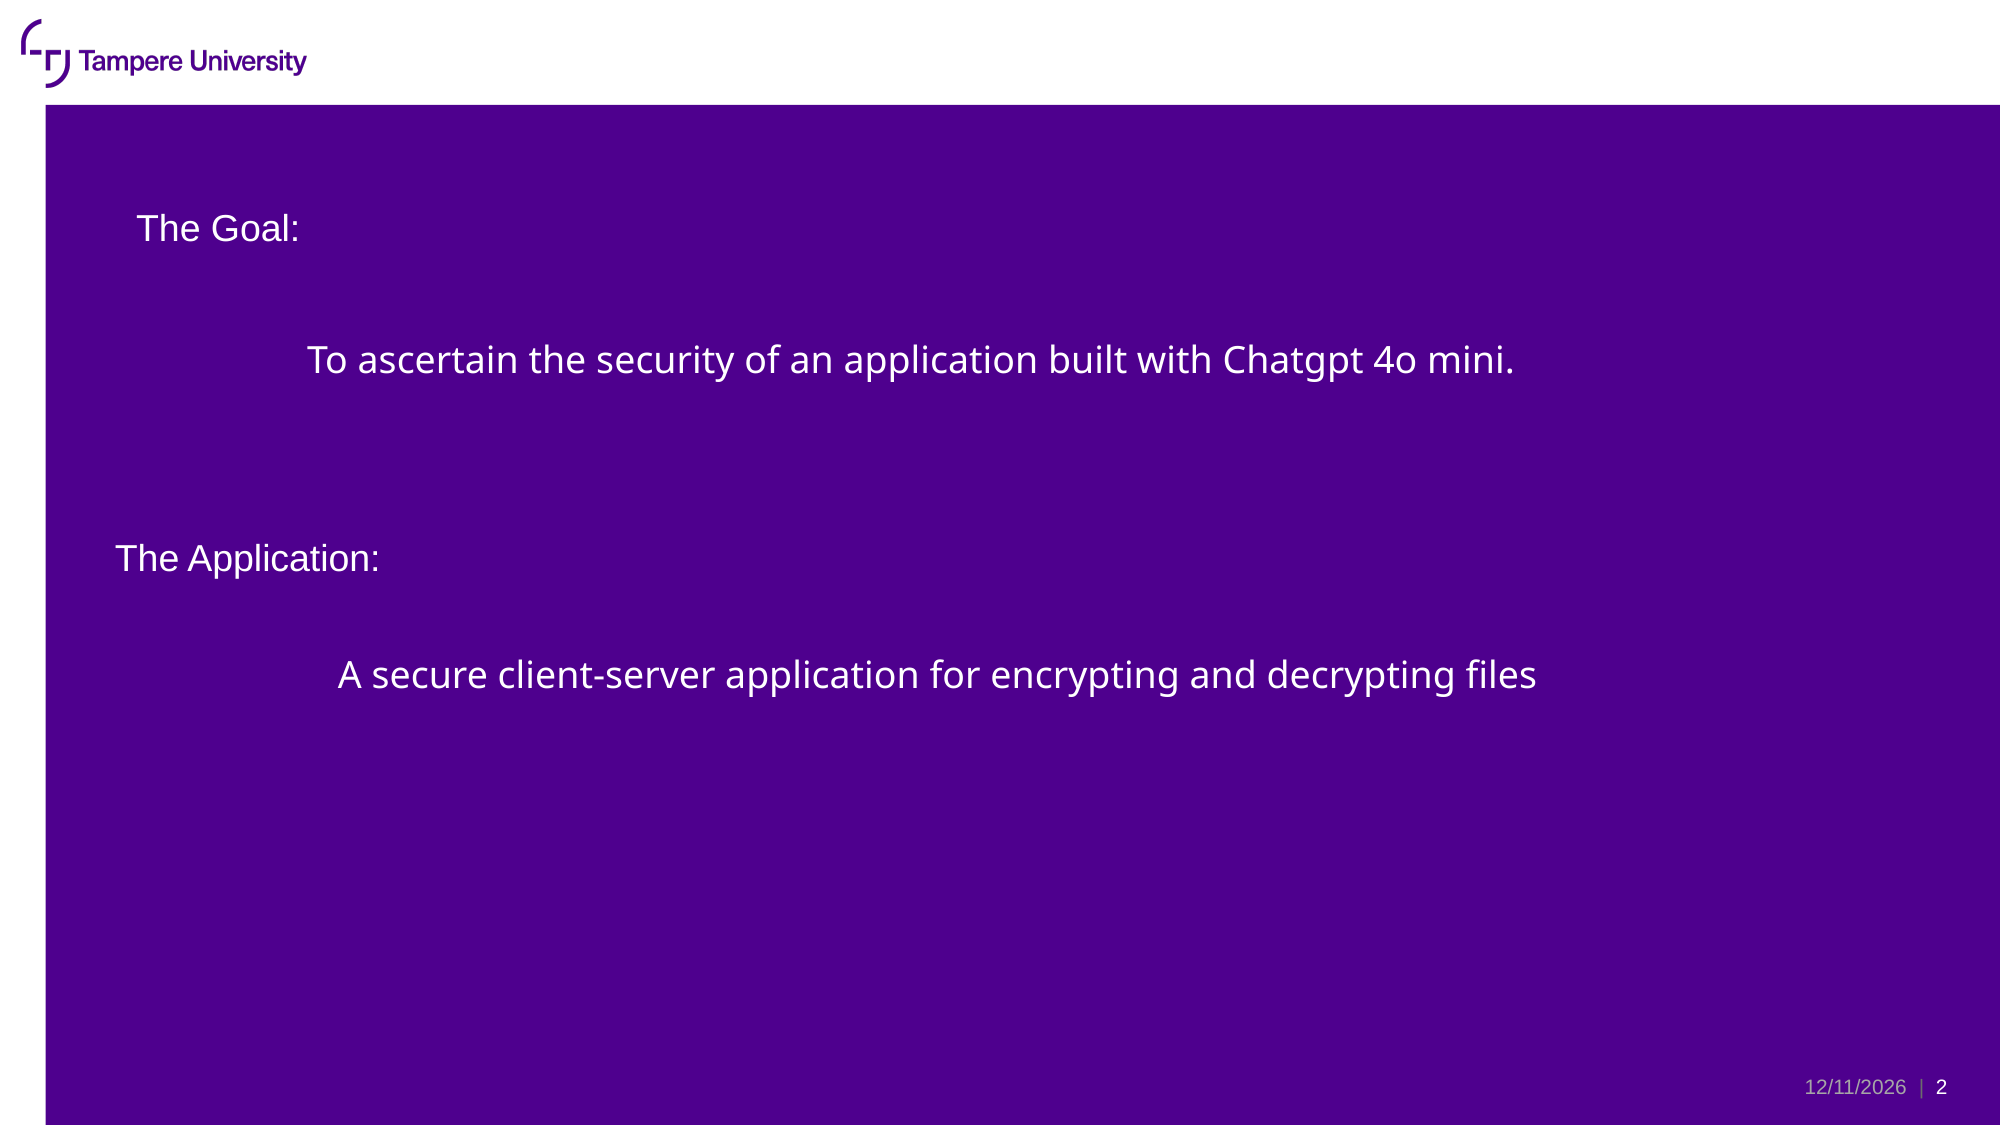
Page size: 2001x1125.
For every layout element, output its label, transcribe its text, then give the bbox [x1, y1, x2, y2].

text_box The Application: [99, 526, 1147, 587]
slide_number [1780, 1064, 1907, 1107]
text_box A secure client-server application for encrypting and decrypting files [323, 643, 1737, 704]
picture [20, 18, 307, 88]
slide_number | 2 [1918, 1064, 1981, 1107]
text_box The Goal: [121, 196, 1168, 256]
text_box To ascertain the security of an application built with Chatgpt 4o mini. [292, 328, 1706, 389]
